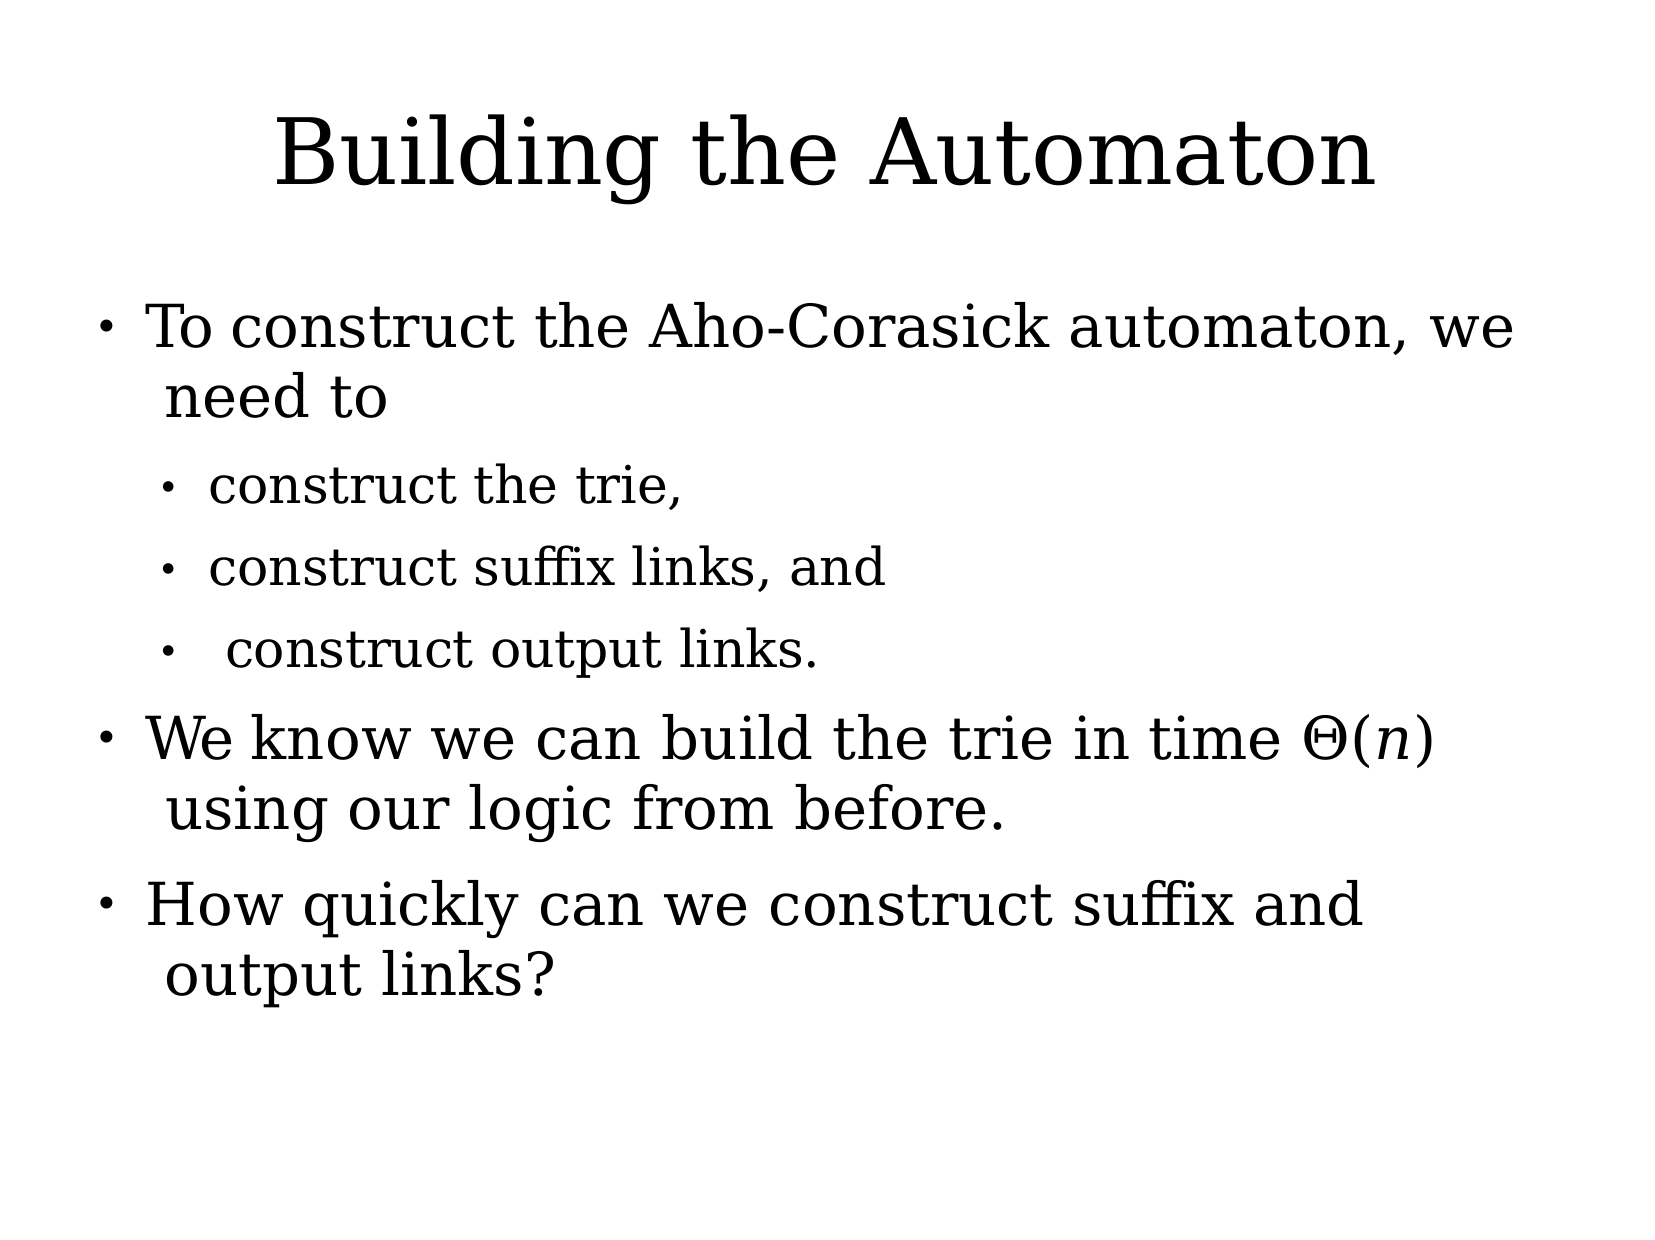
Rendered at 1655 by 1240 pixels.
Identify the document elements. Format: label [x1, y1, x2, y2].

text_box [96, 882, 122, 917]
text_box [96, 716, 122, 751]
text_box [159, 468, 183, 499]
text_box [96, 304, 122, 339]
text_box [143, 695, 1451, 1007]
title [270, 91, 1383, 284]
text_box [159, 550, 183, 581]
text_box [143, 284, 1530, 678]
text_box [159, 632, 183, 662]
